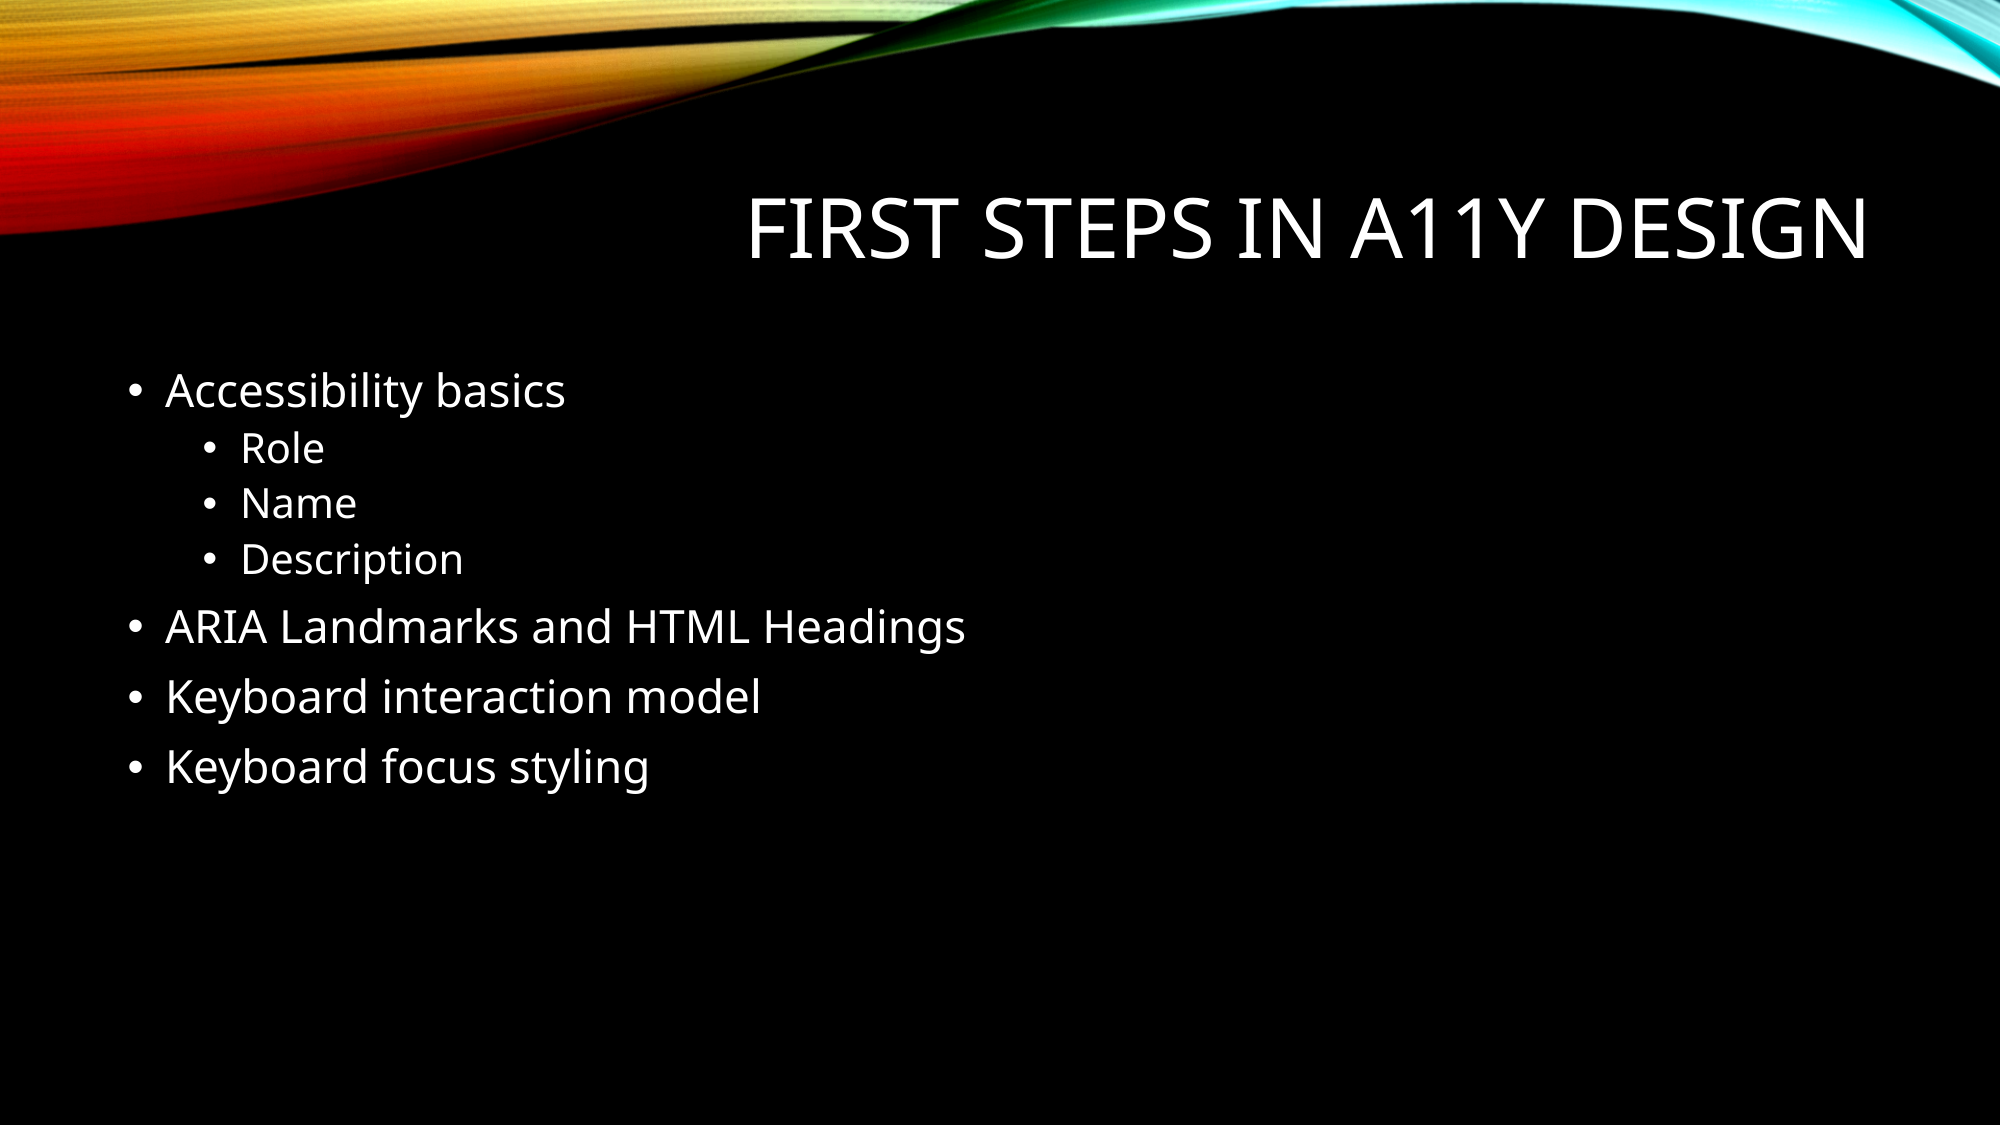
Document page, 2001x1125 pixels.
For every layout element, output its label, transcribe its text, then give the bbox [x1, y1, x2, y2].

title First Steps in A11y Design [474, 125, 1888, 338]
picture [0, 0, 2000, 237]
list Accessibility basics Role Name Description ARIA Landmarks and HTML Headings Keyboard interaction model Keyboard focus styling [112, 360, 1888, 1021]
